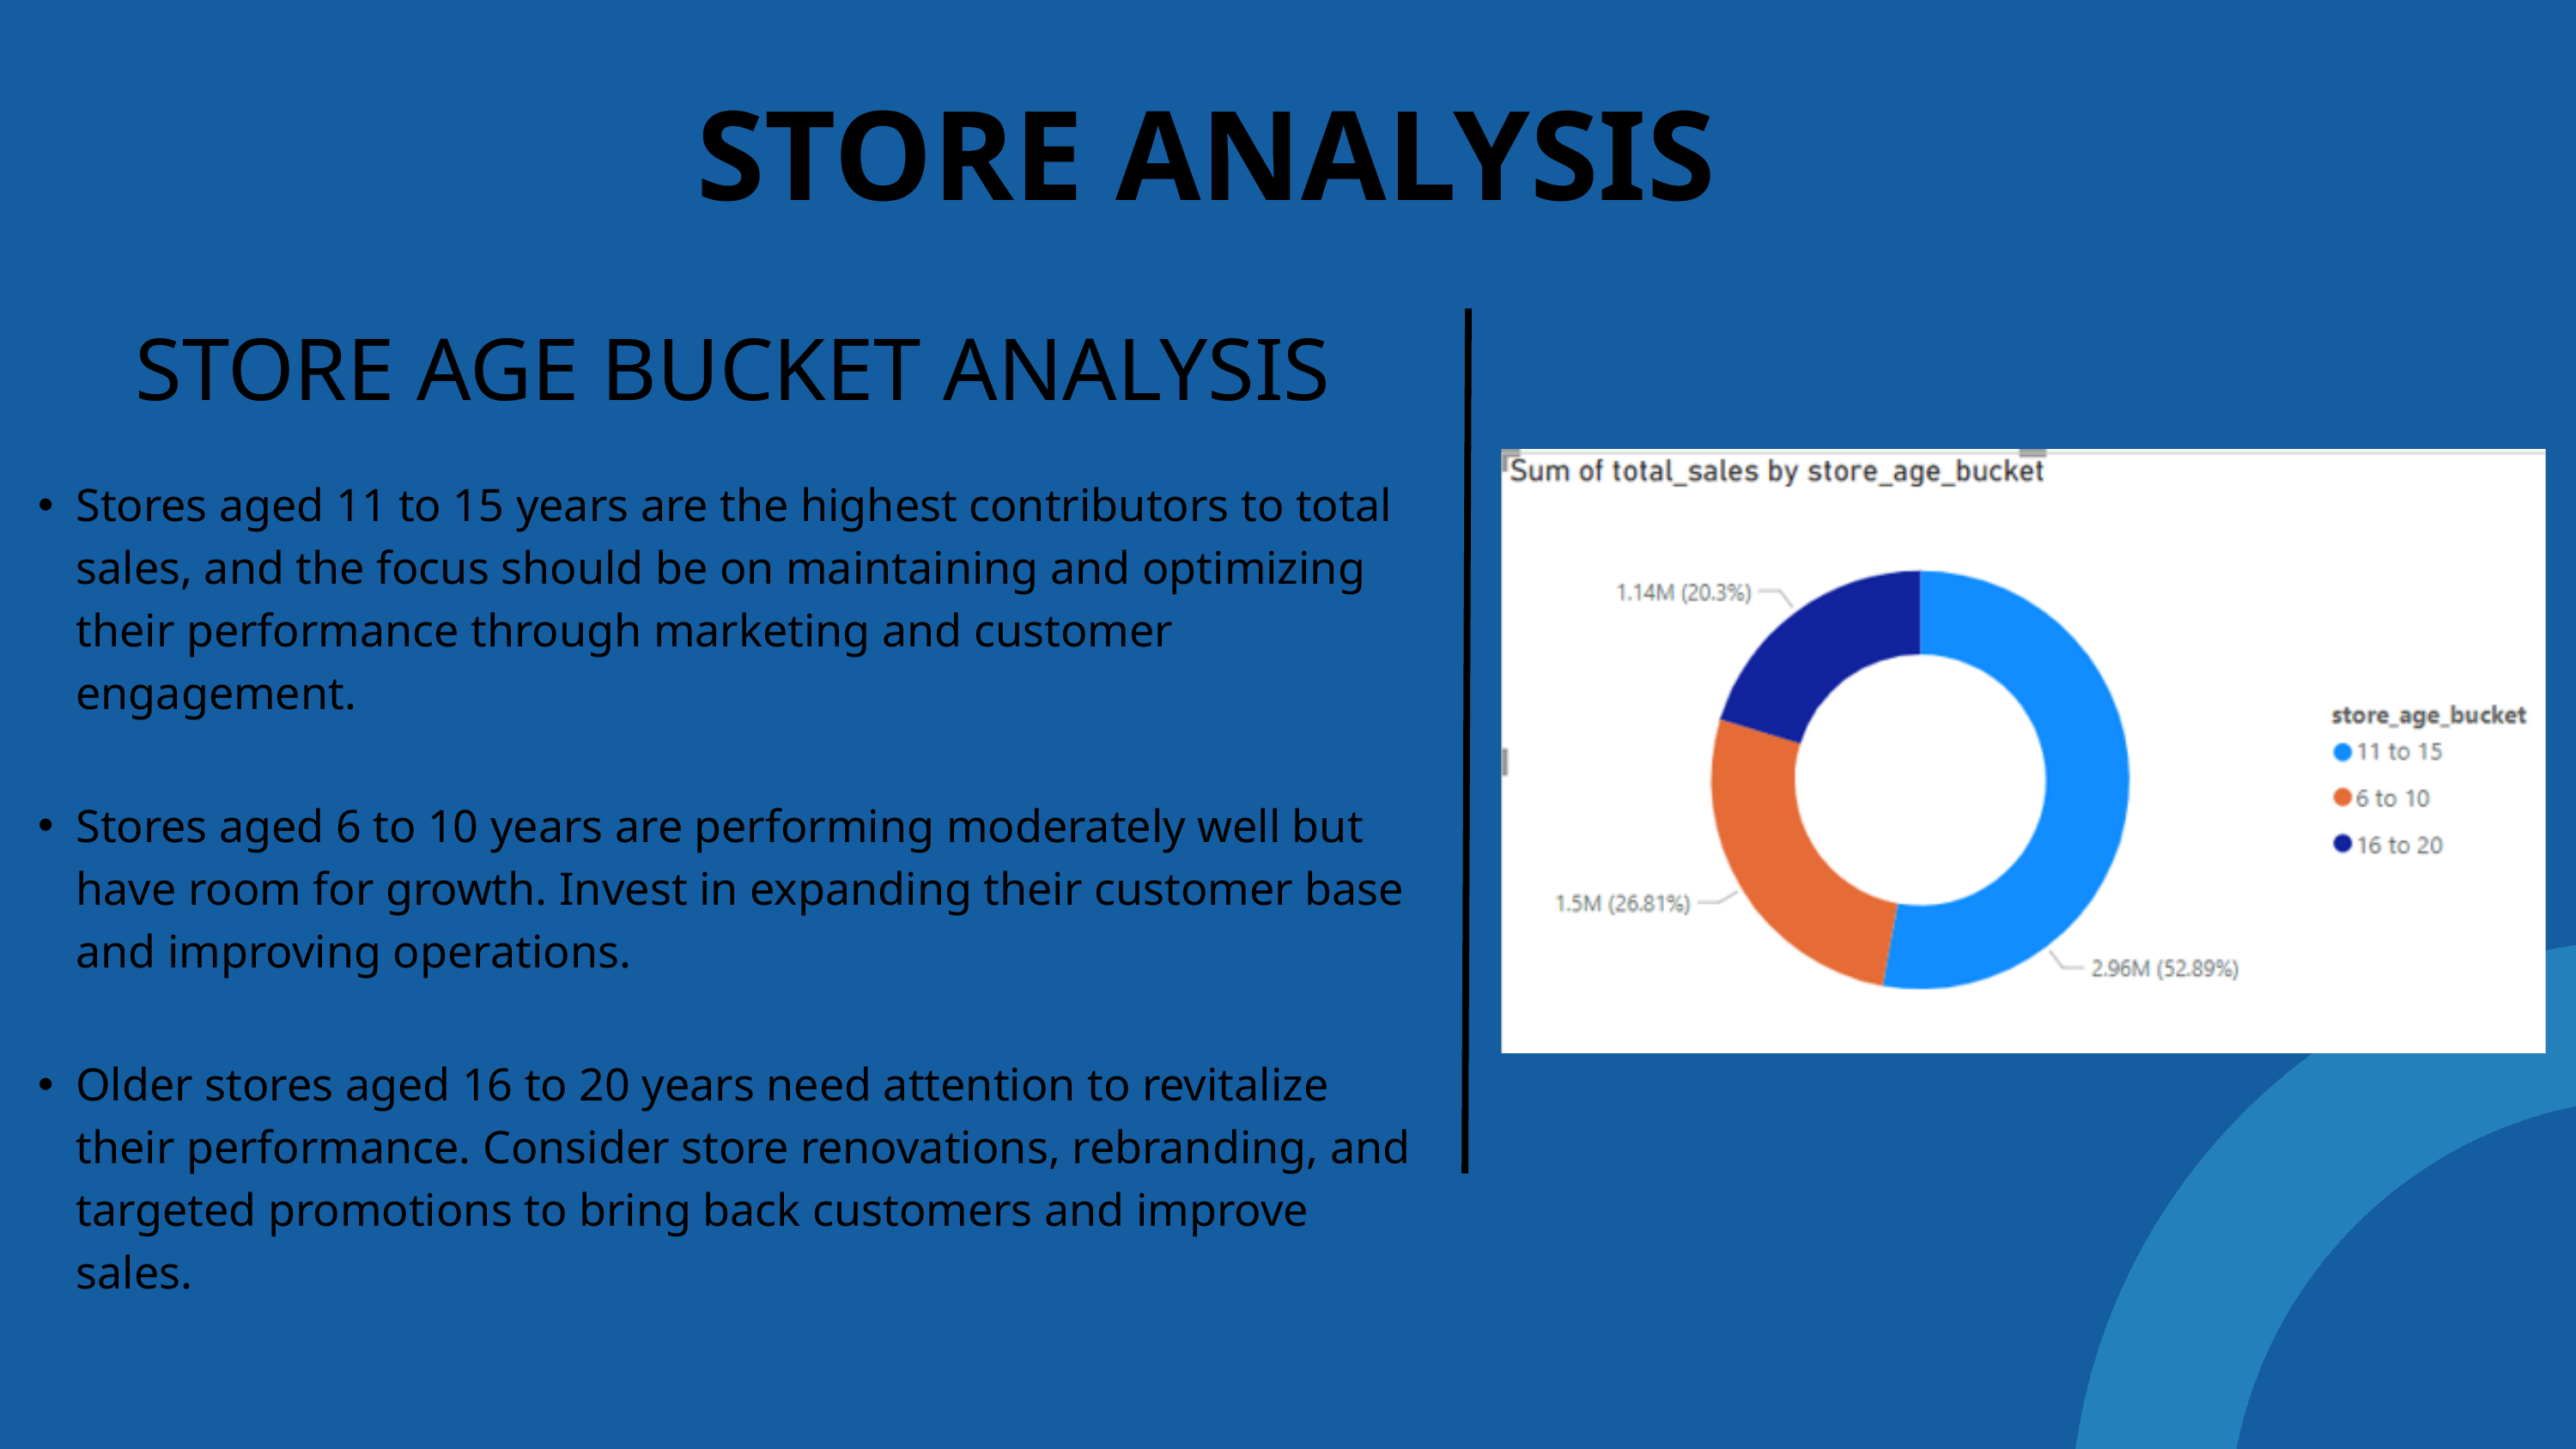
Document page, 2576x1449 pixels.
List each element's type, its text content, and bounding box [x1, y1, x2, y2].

text_box [1501, 449, 2546, 1053]
text_box Older stores aged 16 to 20 years need attention to revitalize their performance. Consider store renovations, rebranding, and targeted promotions to bring back customers and improve sales. [0, 1047, 1433, 1298]
text_box STORE AGE BUCKET ANALYSIS [66, 297, 1400, 418]
text_box Stores aged 6 to 10 years are performing moderately well but have room for growth. Invest in expanding their customer base and improving operations. [0, 788, 1433, 977]
text_box STORE ANALYSIS [600, 52, 1812, 226]
text_box [2069, 938, 2576, 1449]
text_box Stores aged 11 to 15 years are the highest contributors to total sales, and the focus should be on maintaining and optimizing their performance through marketing and customer engagement. [0, 468, 1433, 718]
